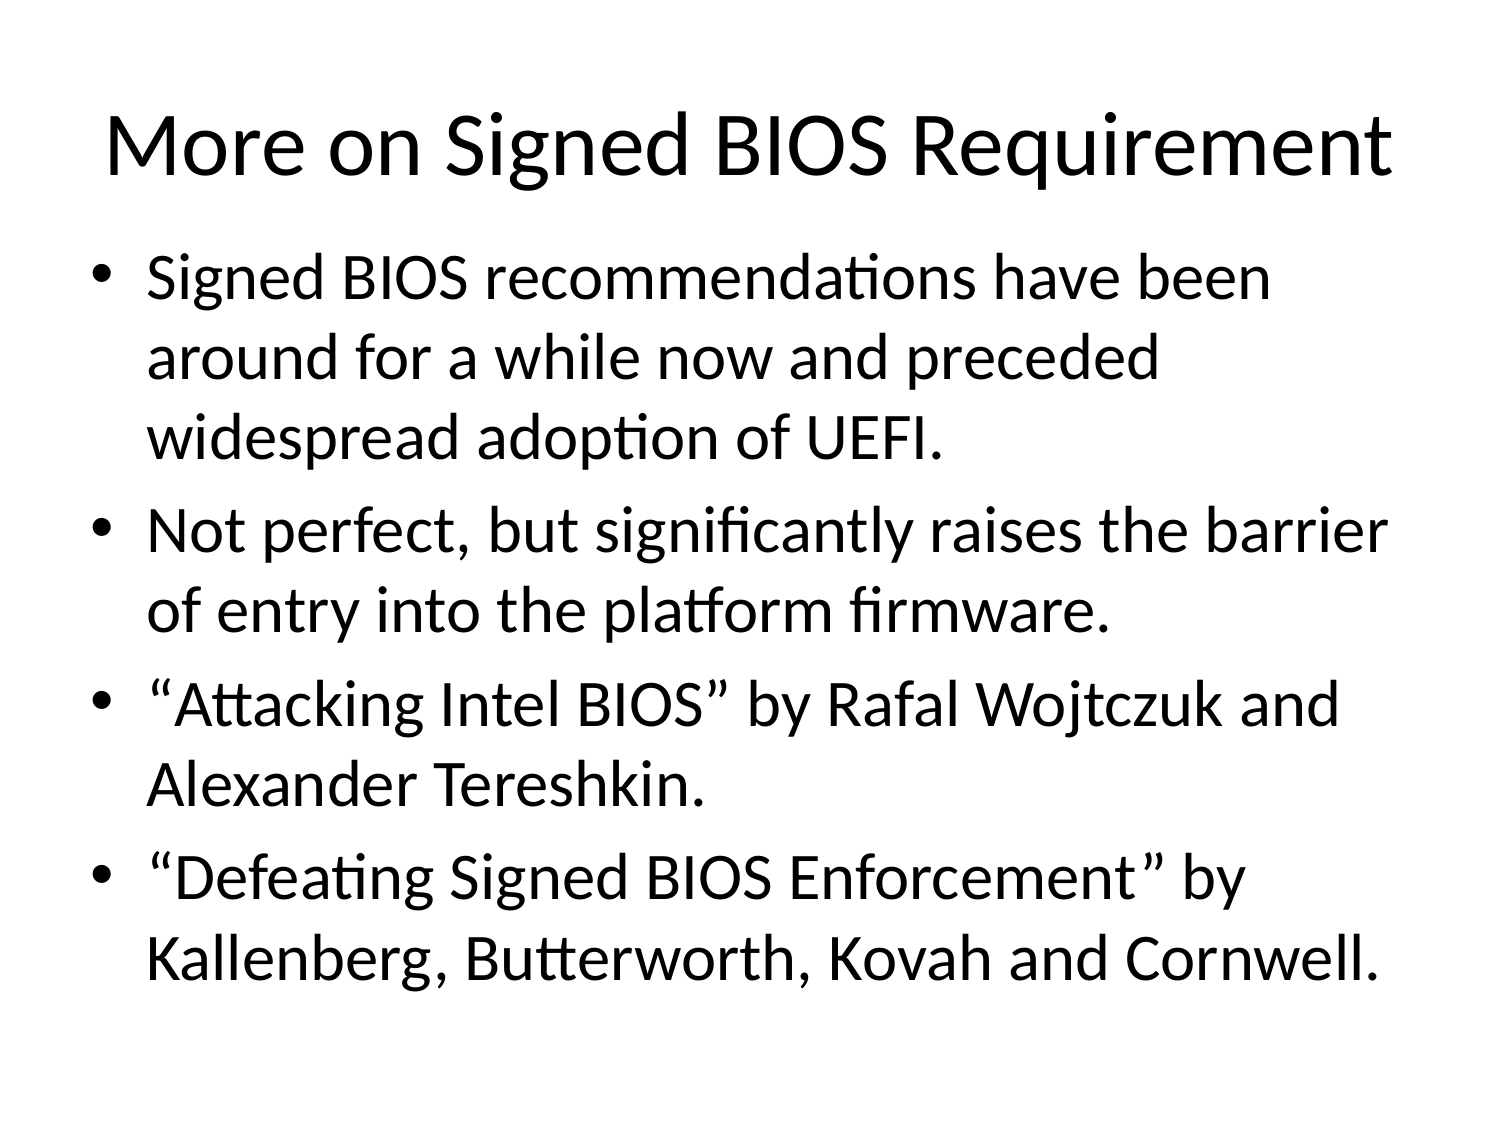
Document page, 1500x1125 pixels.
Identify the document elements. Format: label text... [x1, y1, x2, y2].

list Signed BIOS recommendations have been around for a while now and preceded widespread adoption of UEFI. Not perfect, but significantly raises the barrier of entry into the platform firmware. “Attacking Intel BIOS” by Rafal Wojtczuk and Alexander Tereshkin. “Defeating Signed BIOS Enforcement” by Kallenberg, Butterworth, Kovah and Cornwell. [75, 224, 1425, 1005]
title More on Signed BIOS Requirement [75, 45, 1425, 224]
